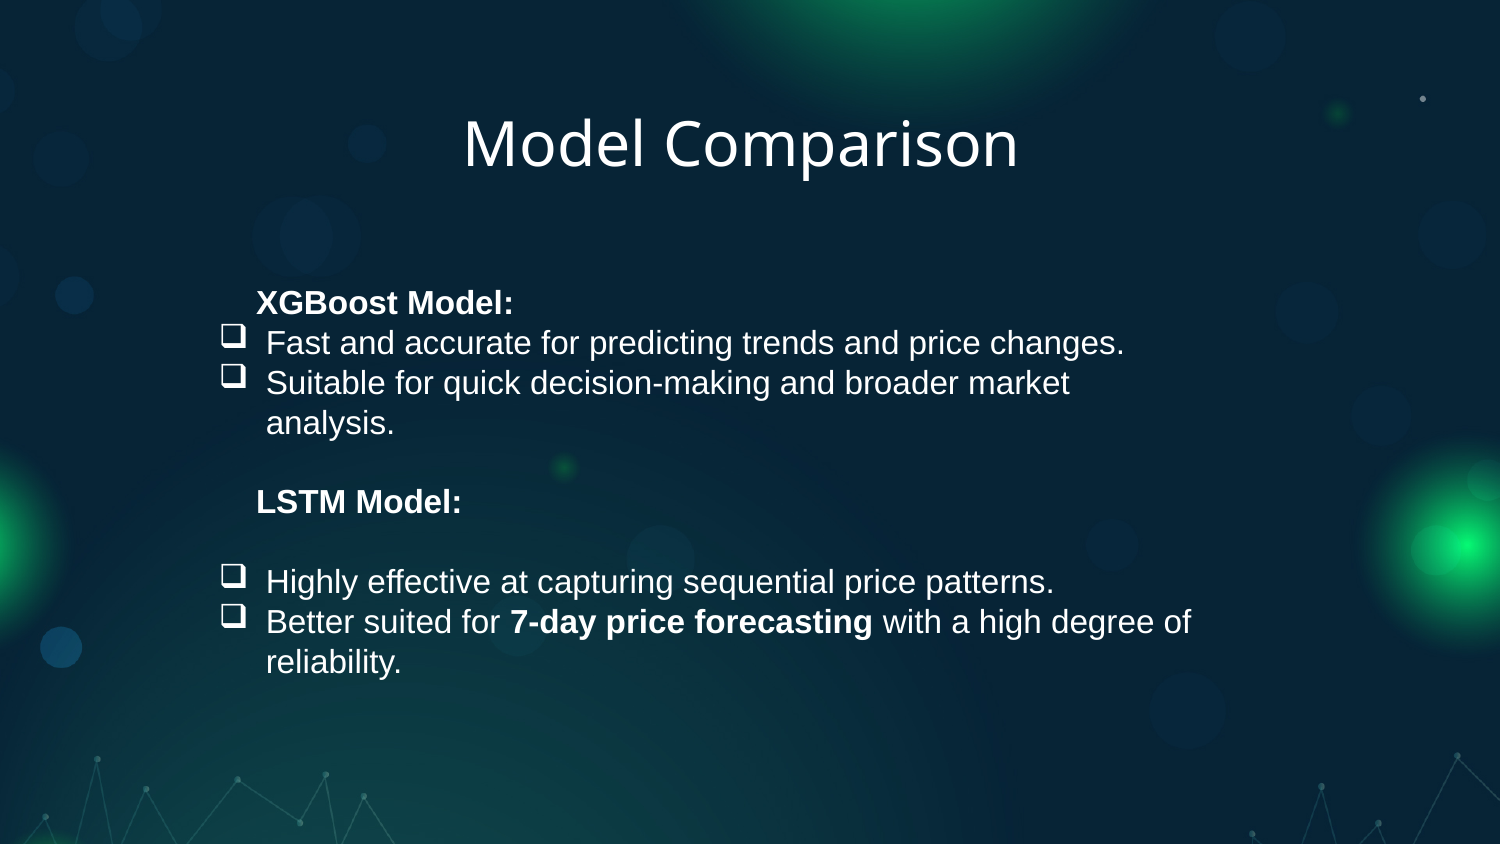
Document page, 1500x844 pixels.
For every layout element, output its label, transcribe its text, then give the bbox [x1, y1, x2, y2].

title Model Comparison [118, 88, 1382, 183]
text_box XGBoost Model: Fast and accurate for predicting trends and price changes. Suitable for quick decision-making and broader market analysis. LSTM Model: Highly effective at capturing sequential price patterns. Better suited for 7-day price forecasting with a high degree of reliability. [204, 273, 1211, 728]
picture [0, 0, 1500, 844]
